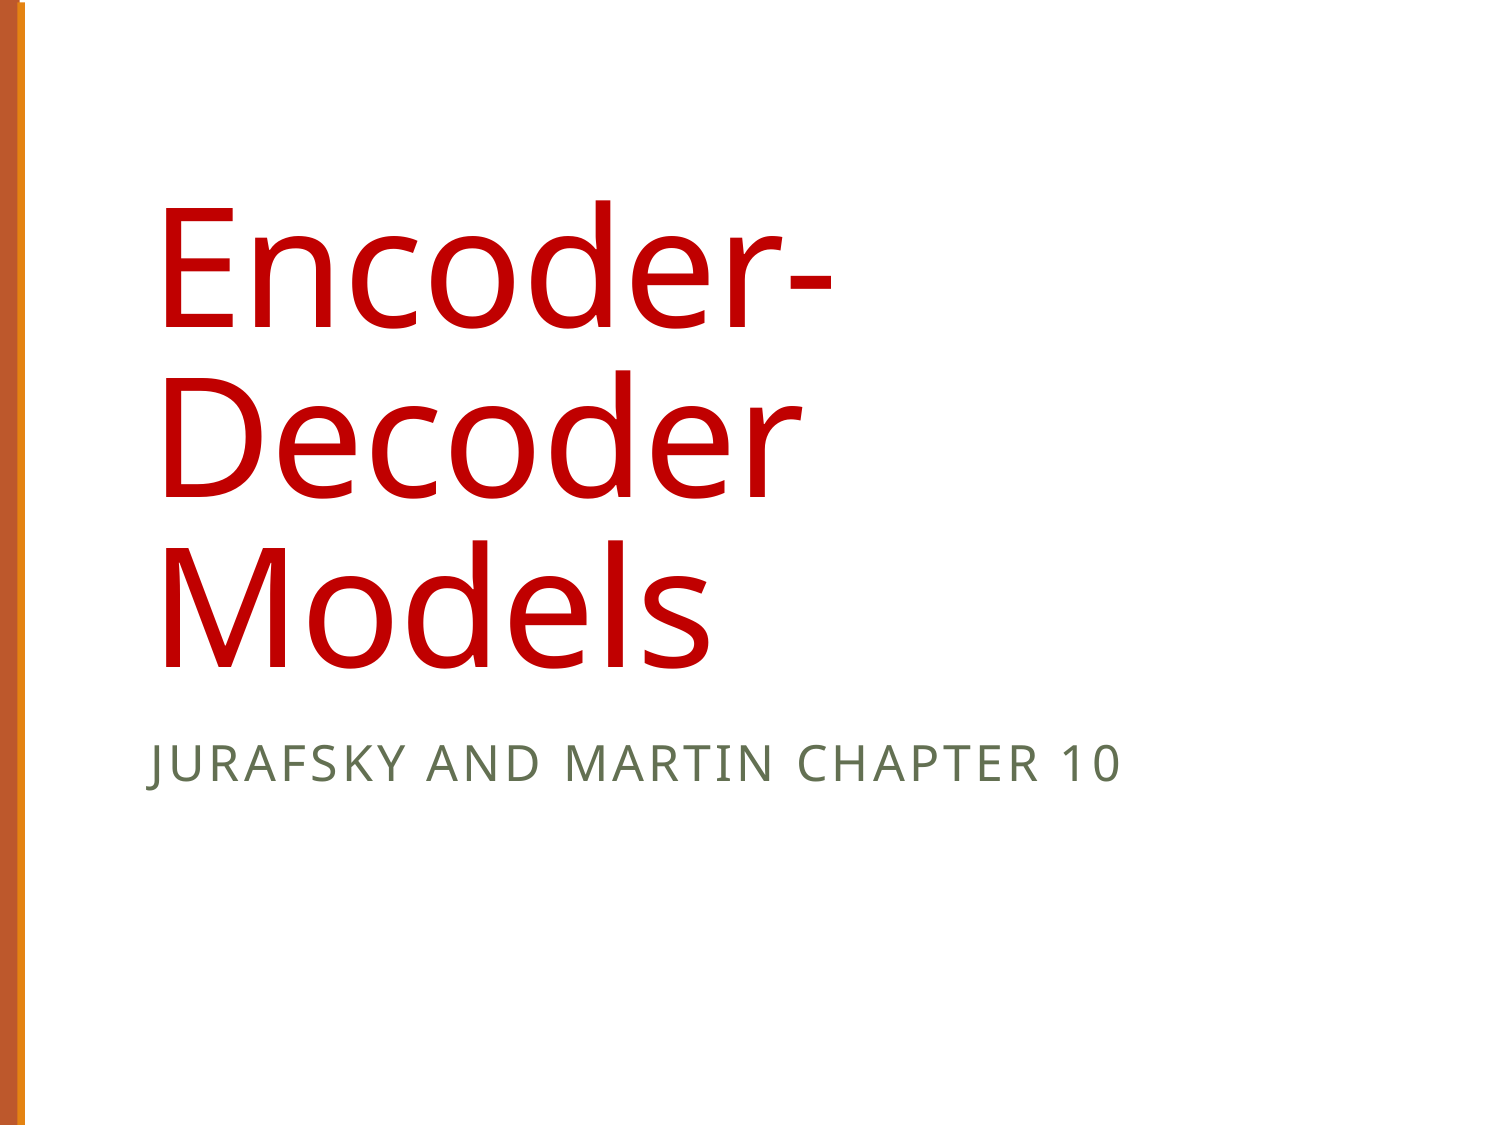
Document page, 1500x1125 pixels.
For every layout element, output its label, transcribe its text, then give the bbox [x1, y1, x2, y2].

subtitle Jurafsky and Martin Chapter 10 [135, 730, 1373, 919]
title Encoder-Decoder Models [135, 50, 1373, 710]
